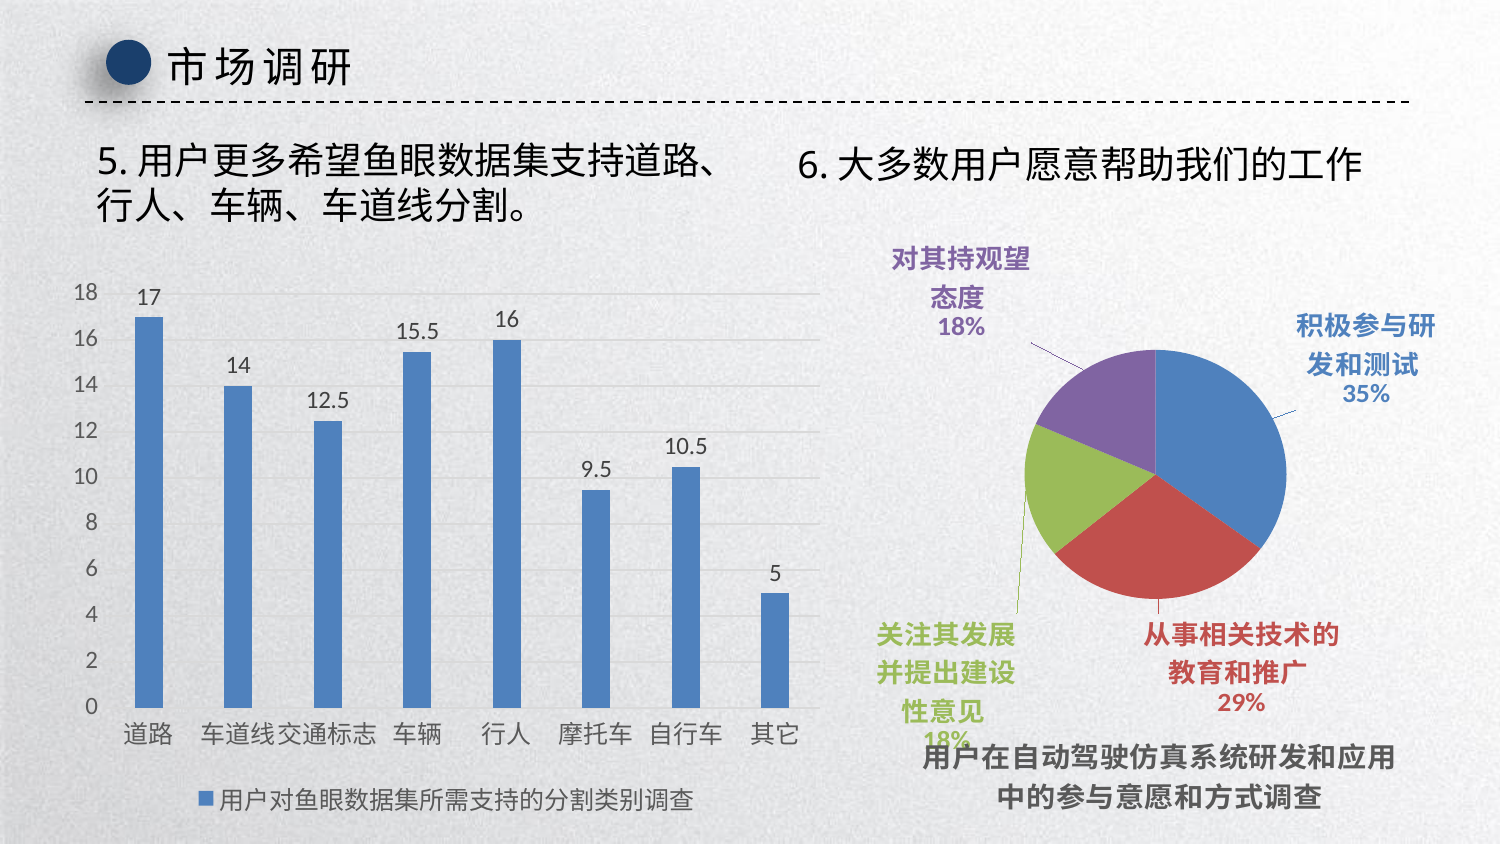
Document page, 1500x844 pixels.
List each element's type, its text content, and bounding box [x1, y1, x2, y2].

text_box 5.用户更多希望鱼眼数据集支持道路、行人、车辆、车道线分割。 [82, 130, 783, 235]
text_box 6.大多数用户愿意帮助我们的工作 [783, 133, 1483, 194]
text_box 市场调研 [152, 33, 368, 99]
chart [57, 270, 836, 824]
picture [0, 0, 1500, 844]
chart [847, 200, 1468, 824]
text_box [104, 37, 152, 87]
